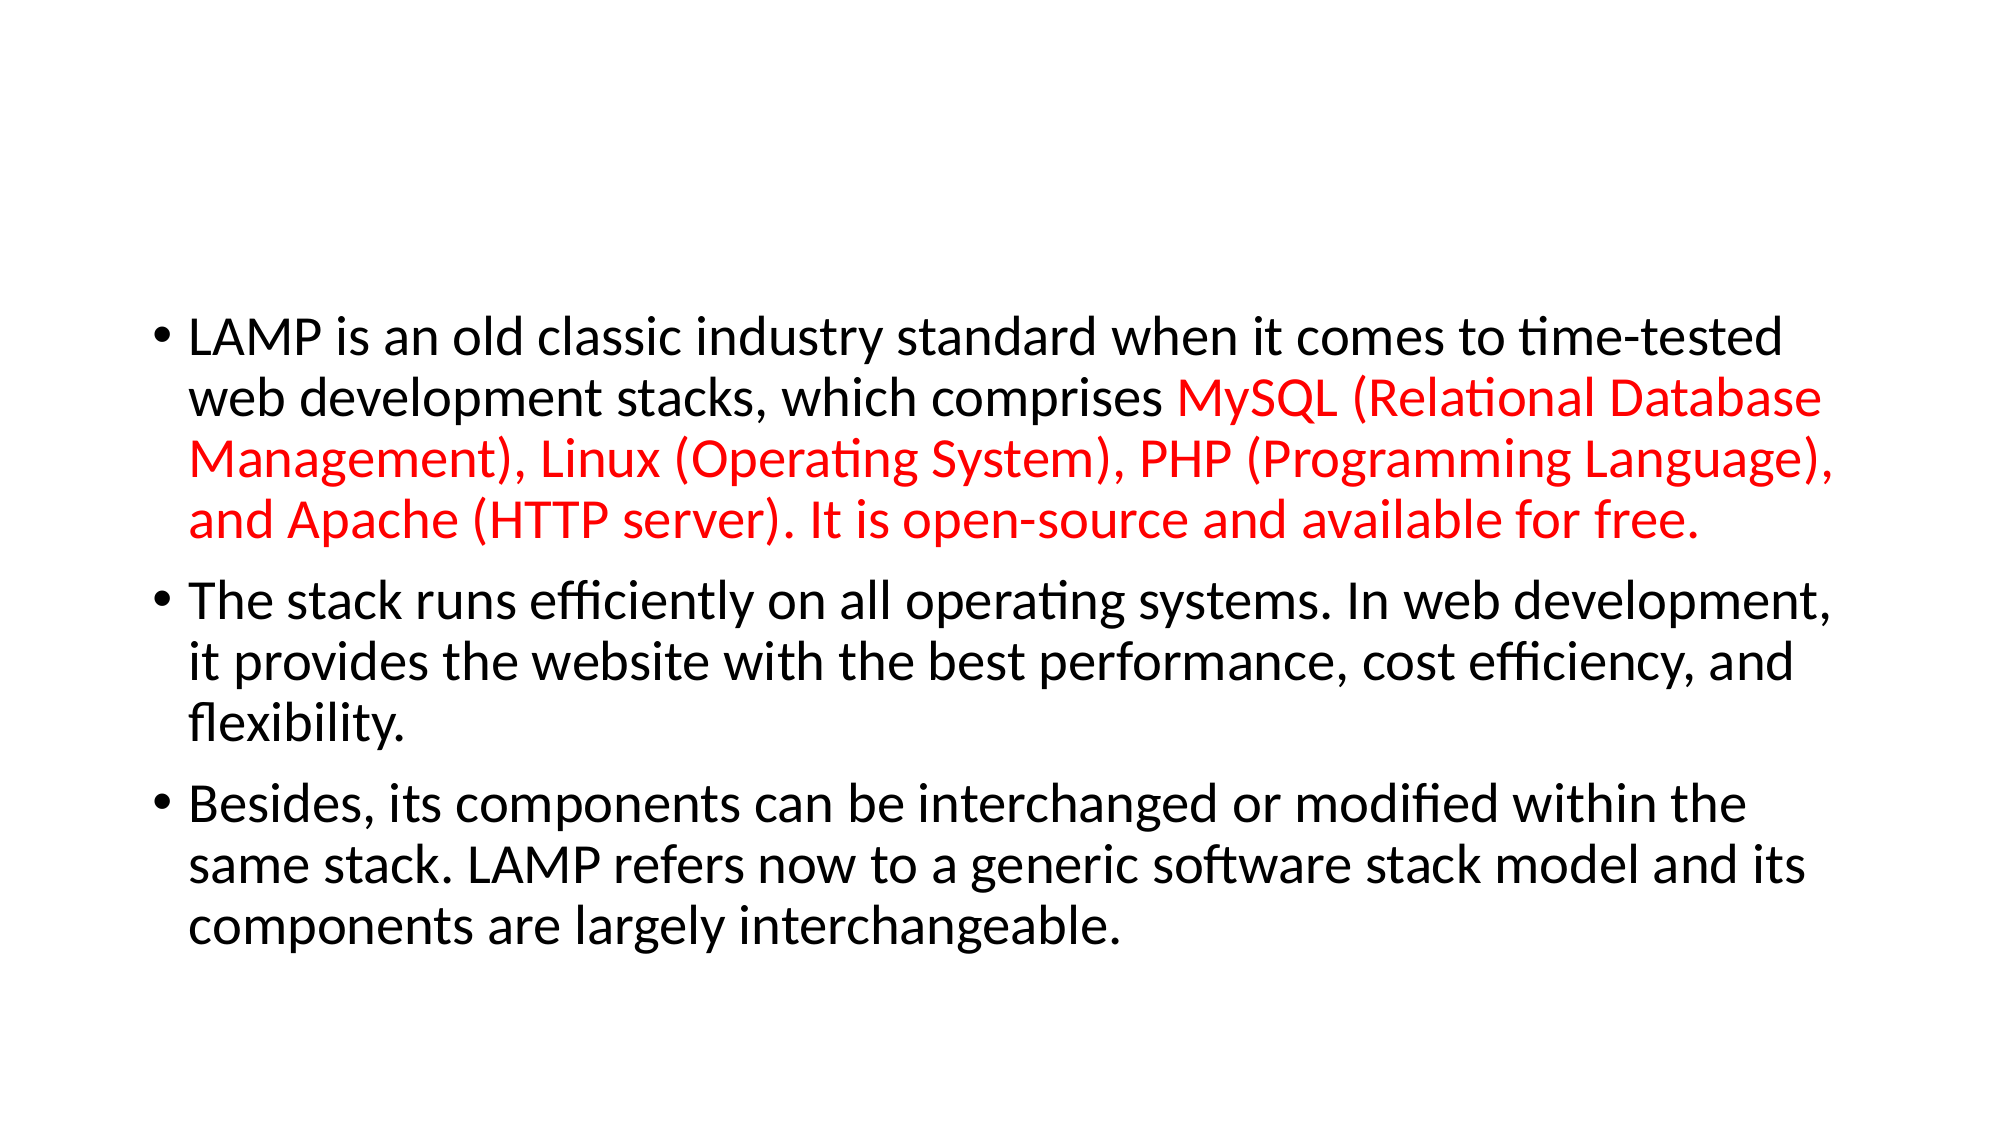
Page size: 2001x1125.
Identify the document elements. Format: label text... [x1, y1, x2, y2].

list LAMP is an old classic industry standard when it comes to time-tested web development stacks, which comprises MySQL (Relational Database Management), Linux (Operating System), PHP (Programming Language), and Apache (HTTP server). It is open-source and available for free. The stack runs efficiently on all operating systems. In web development, it provides the website with the best performance, cost efficiency, and flexibility. Besides, its components can be interchanged or modified within the same stack. LAMP refers now to a generic software stack model and its components are largely interchangeable. [137, 299, 1863, 1014]
